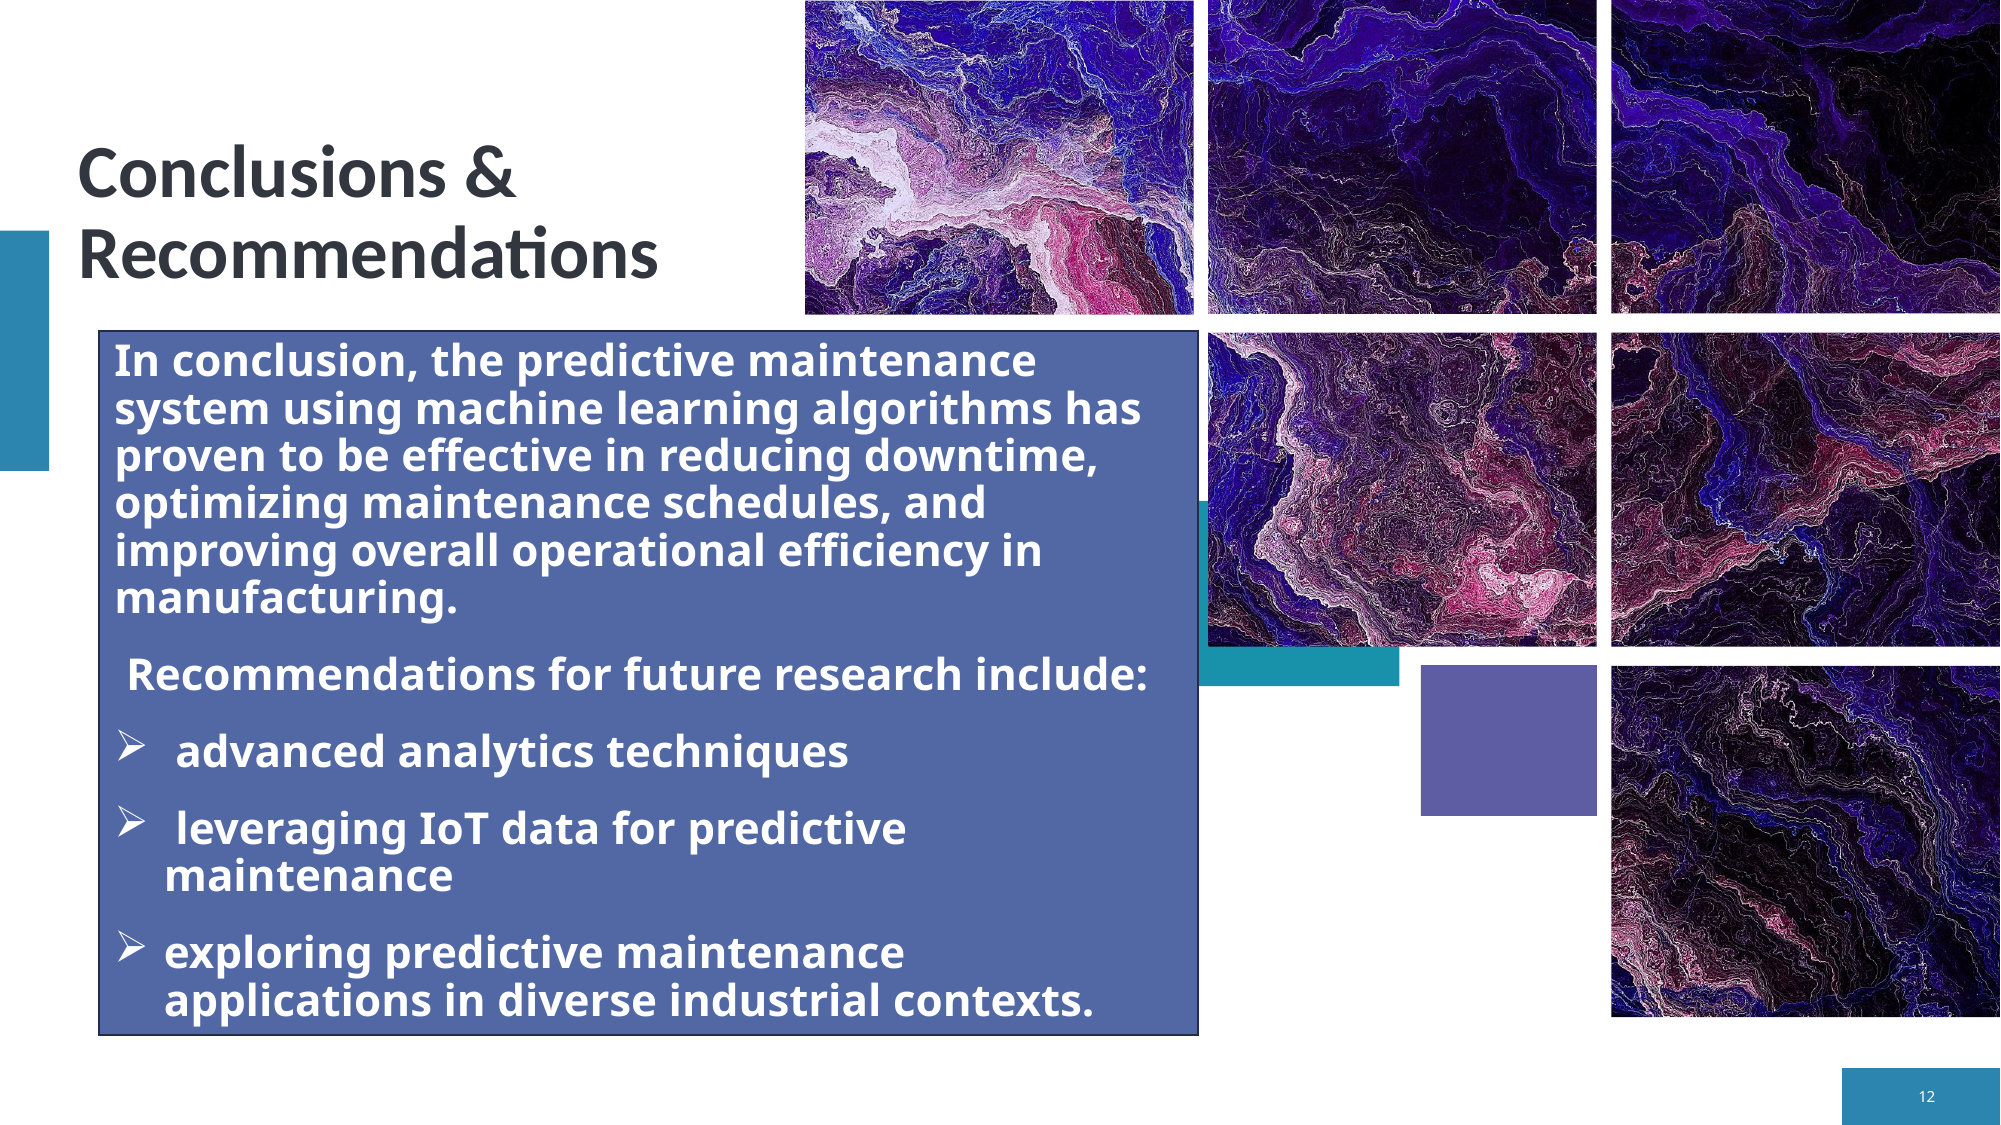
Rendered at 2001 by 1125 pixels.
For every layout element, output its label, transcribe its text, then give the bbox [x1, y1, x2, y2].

text_box In conclusion, the predictive maintenance system using machine learning algorithms has proven to be effective in reducing downtime, optimizing maintenance schedules, and improving overall operational efficiency in manufacturing. Recommendations for future research include: advanced analytics techniques leveraging IoT data for predictive maintenance exploring predictive maintenance applications in diverse industrial contexts. [98, 330, 1199, 1036]
title Conclusions & Recommendations [64, 52, 794, 303]
slide_number 12 [1889, 1079, 1951, 1114]
picture [805, 0, 2000, 1018]
